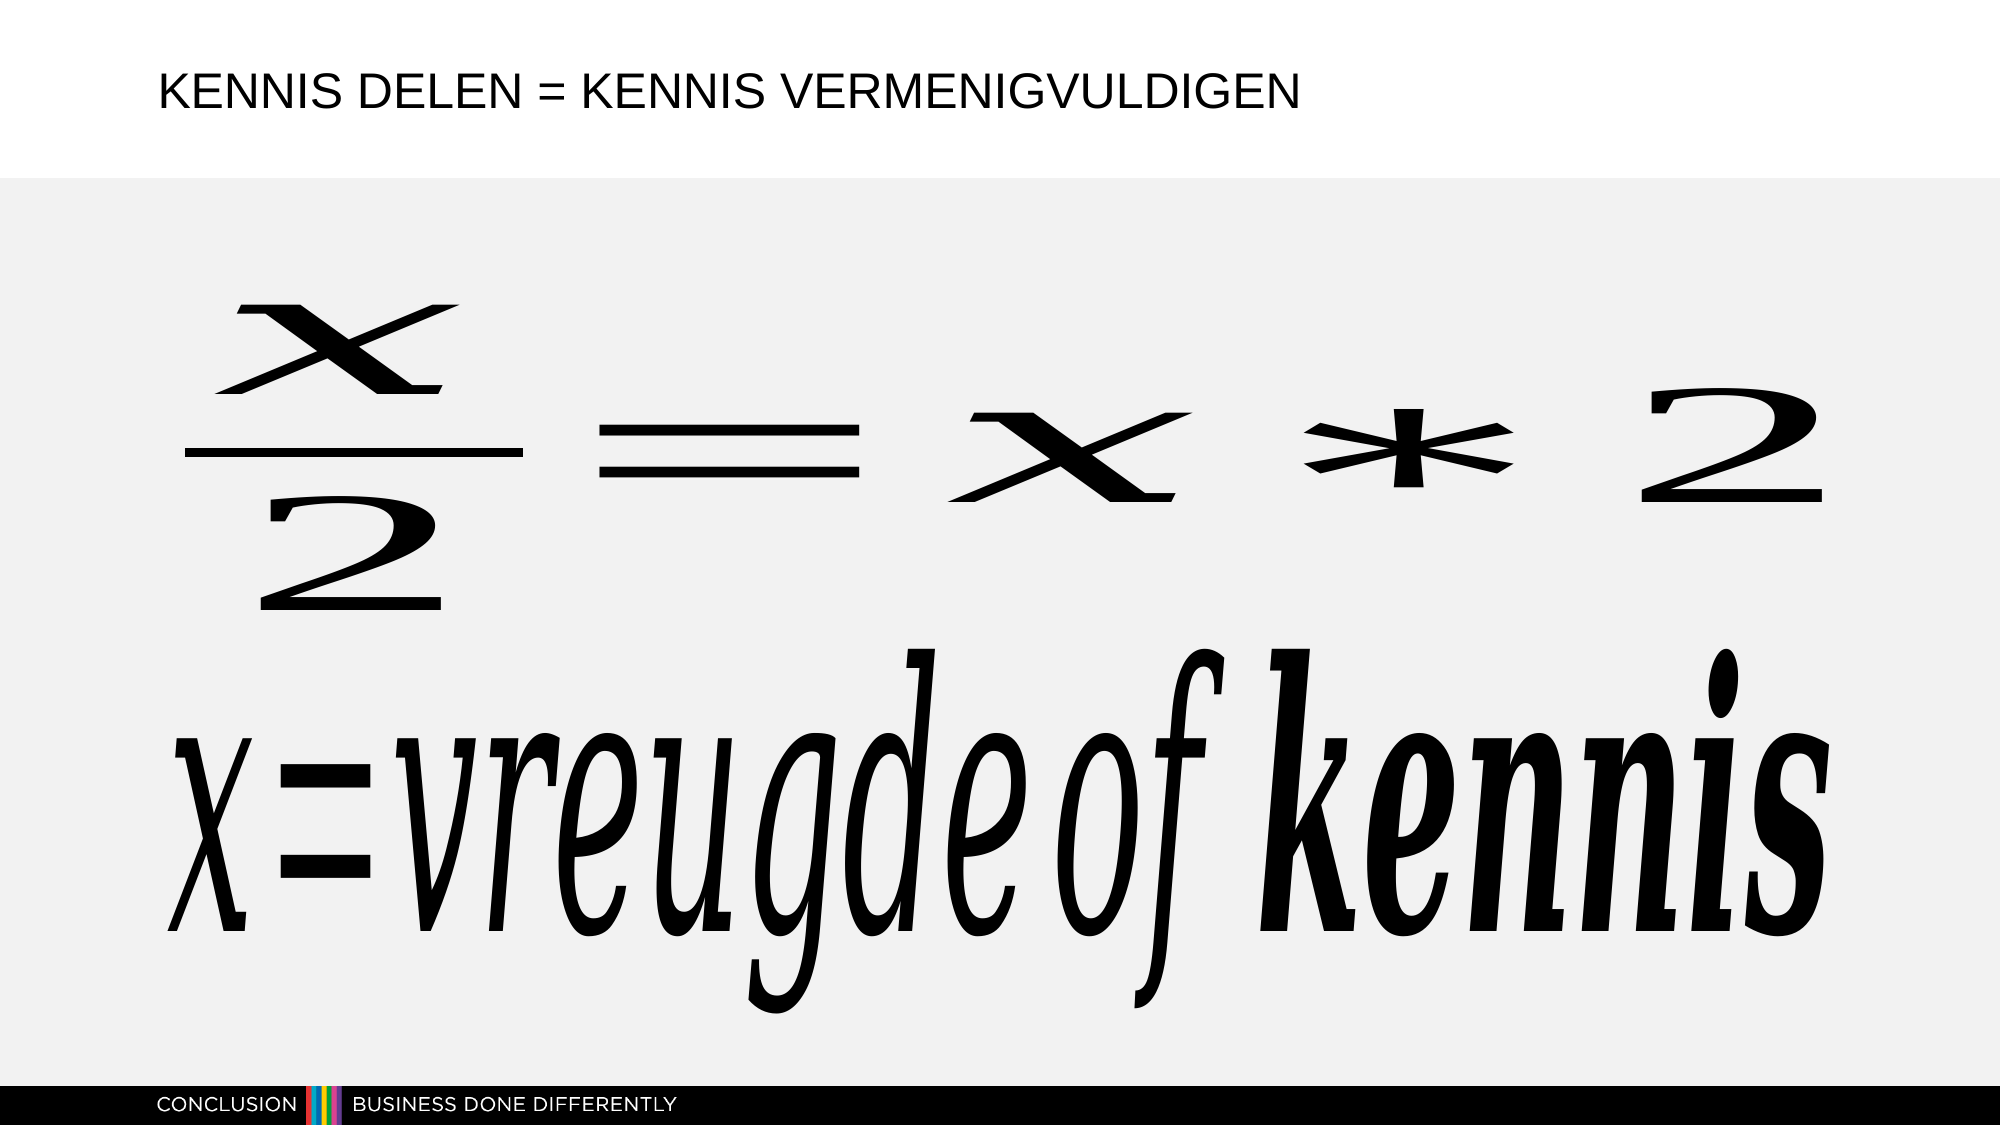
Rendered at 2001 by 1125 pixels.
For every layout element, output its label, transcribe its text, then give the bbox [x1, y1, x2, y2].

title kennis Delen = kennis vermenigvuldigen [157, 71, 1559, 110]
picture [0, 1086, 315, 1125]
picture [318, 1086, 2000, 1125]
